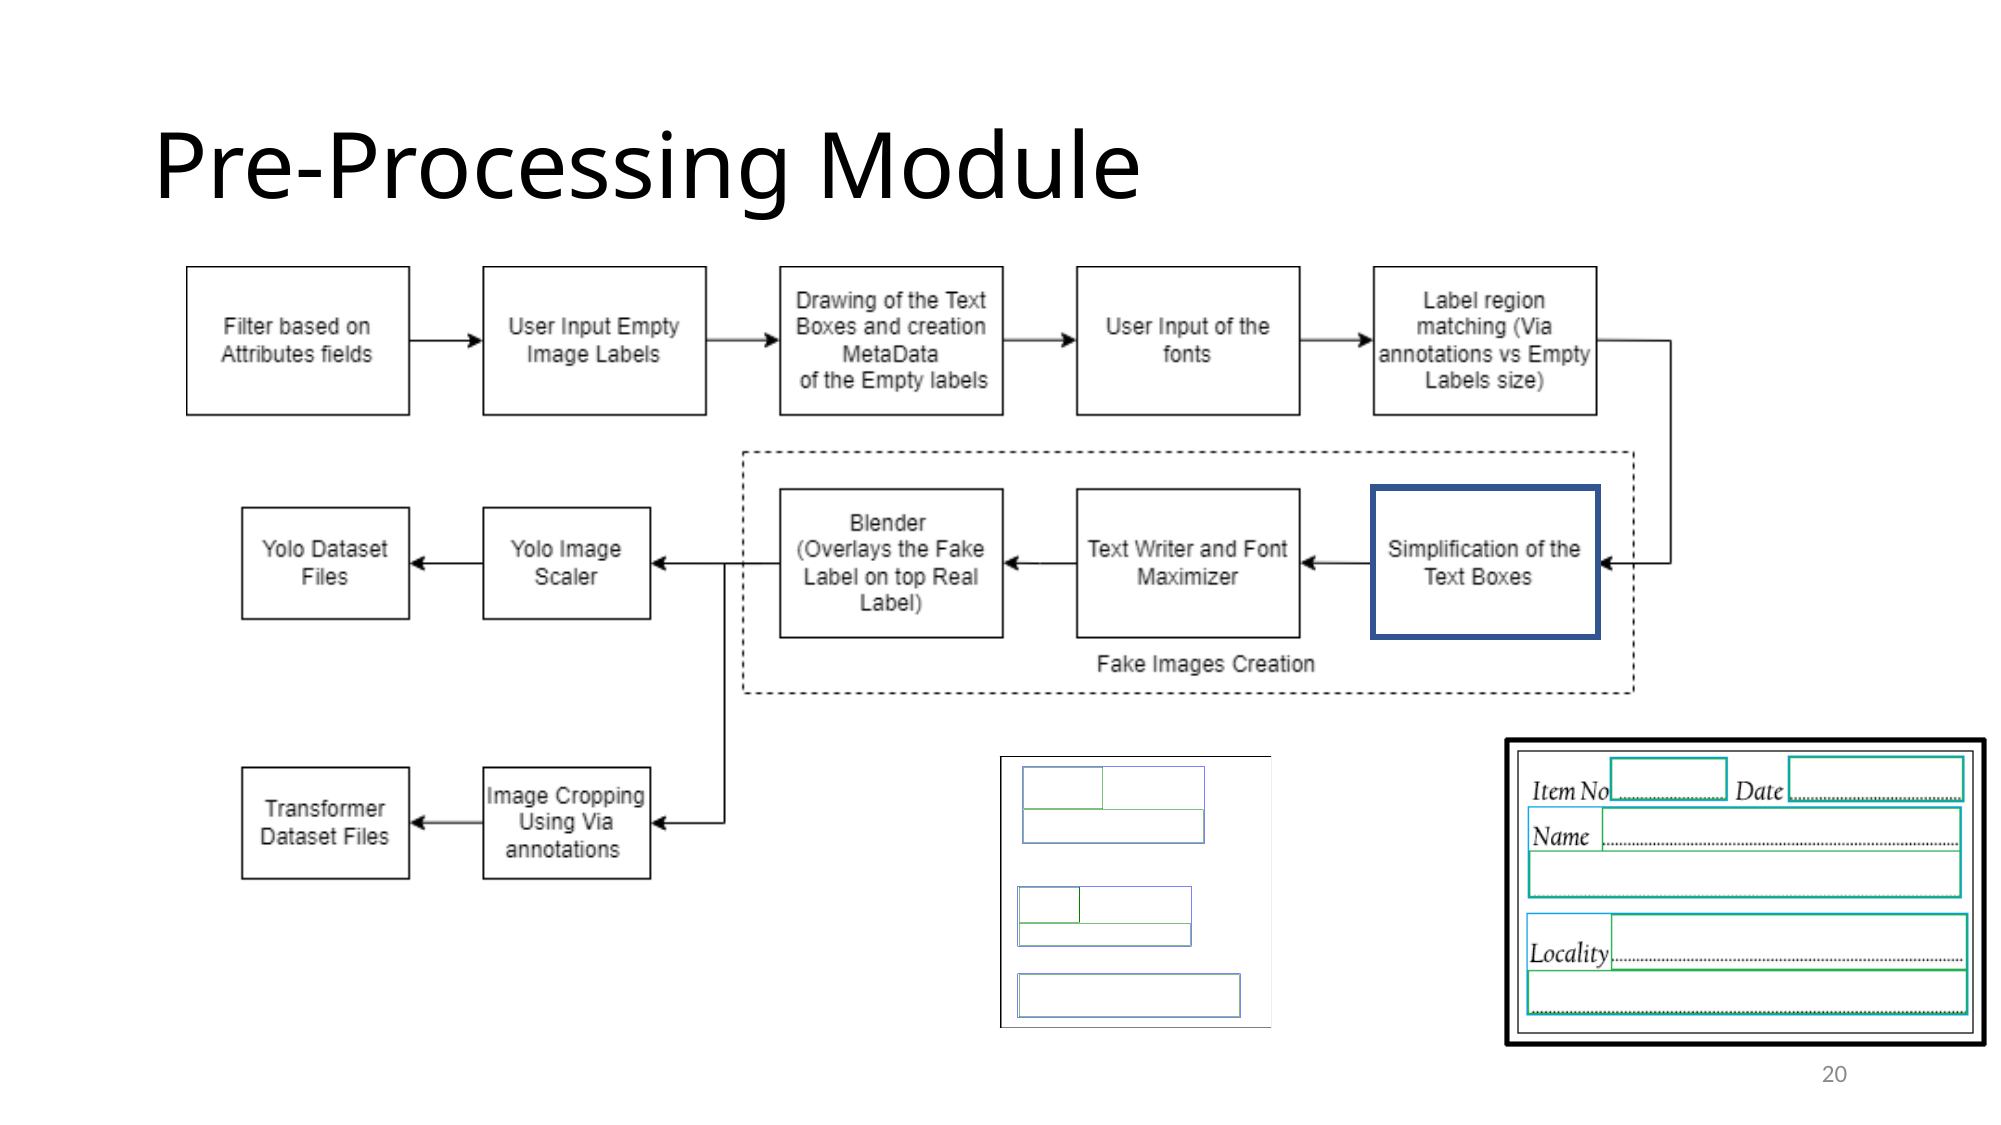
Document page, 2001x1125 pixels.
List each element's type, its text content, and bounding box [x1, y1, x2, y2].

slide_number 20 [1412, 1042, 1863, 1103]
picture [999, 756, 1272, 1028]
picture [1481, 718, 2000, 1066]
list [186, 266, 1687, 882]
title Pre-Processing Module [137, 59, 1863, 278]
